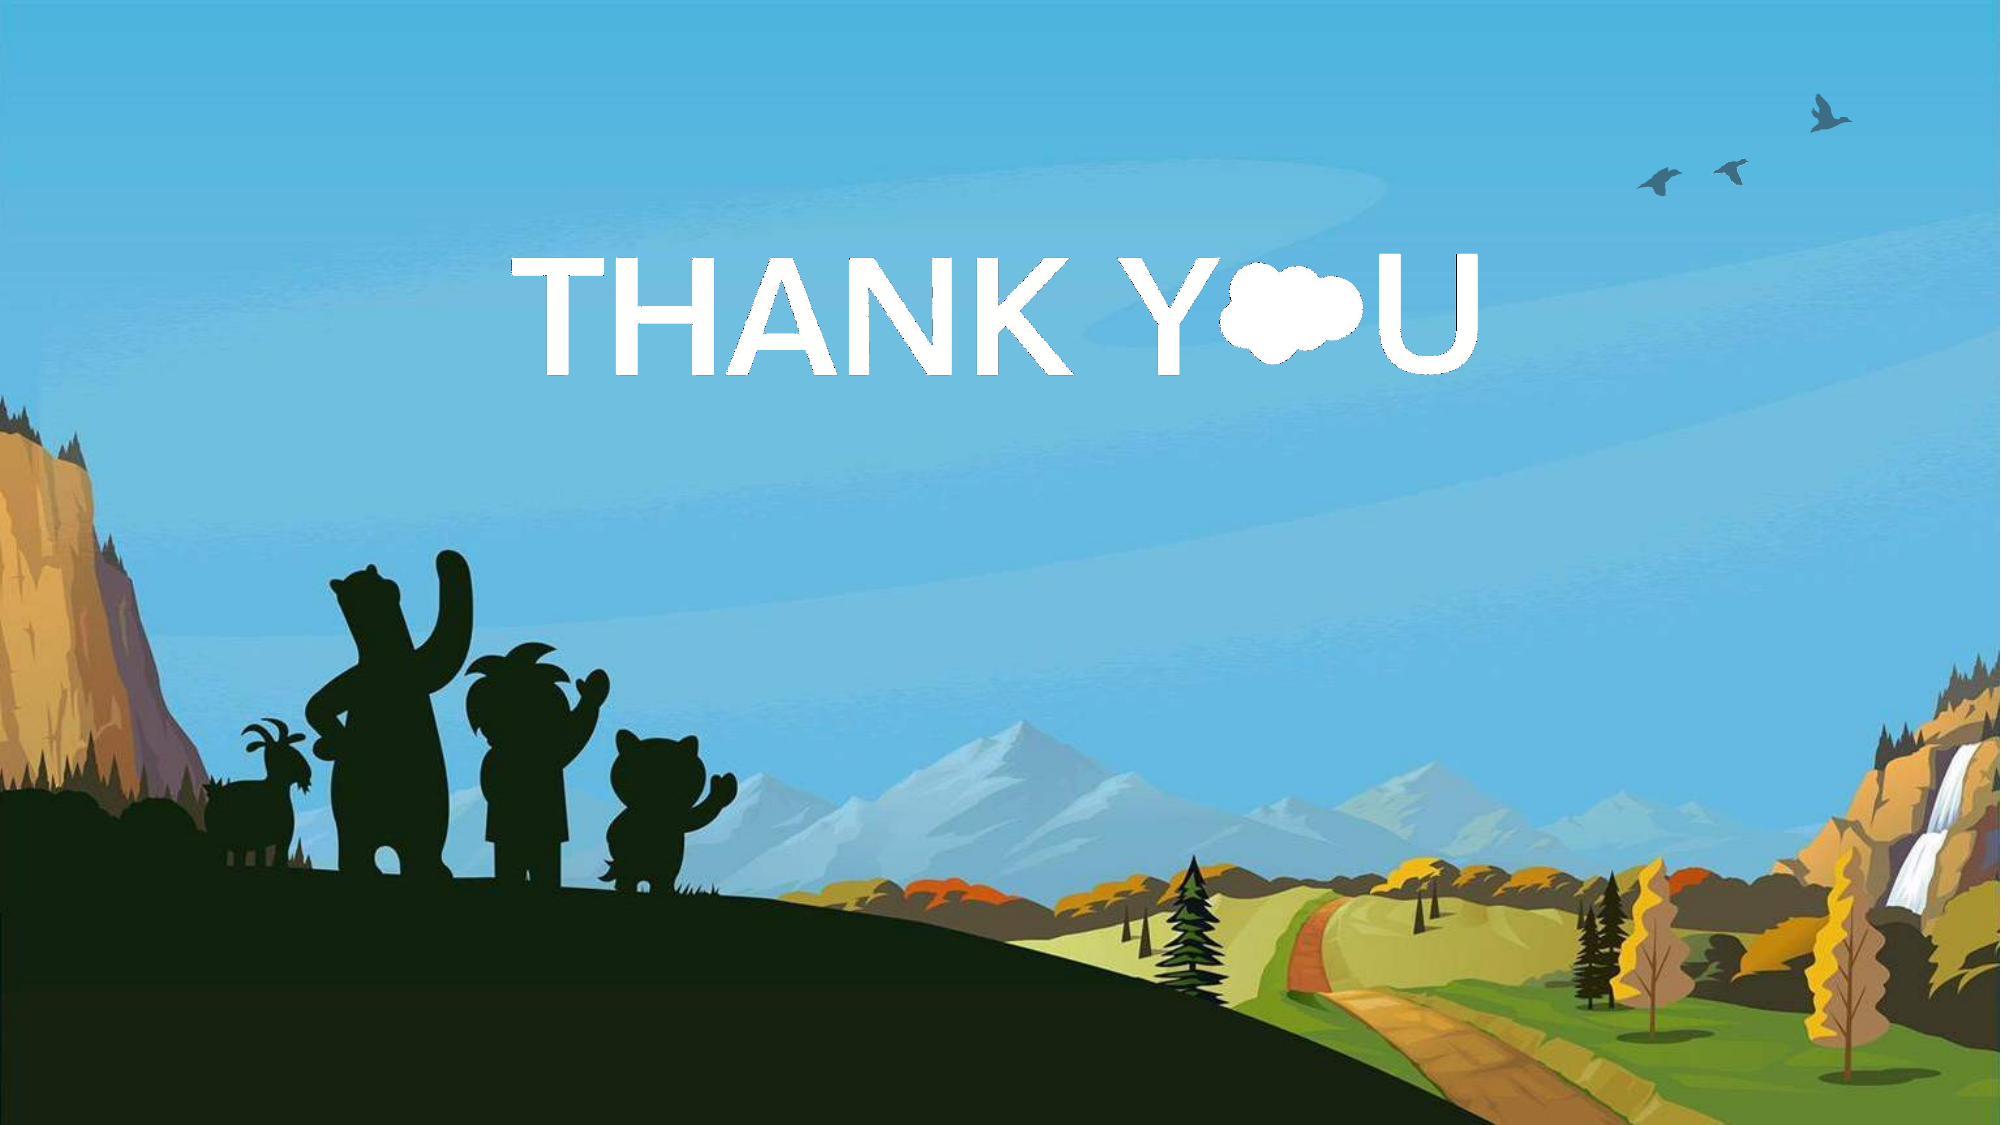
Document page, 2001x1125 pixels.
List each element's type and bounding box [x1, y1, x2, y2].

text_box [0, 0, 2000, 1125]
